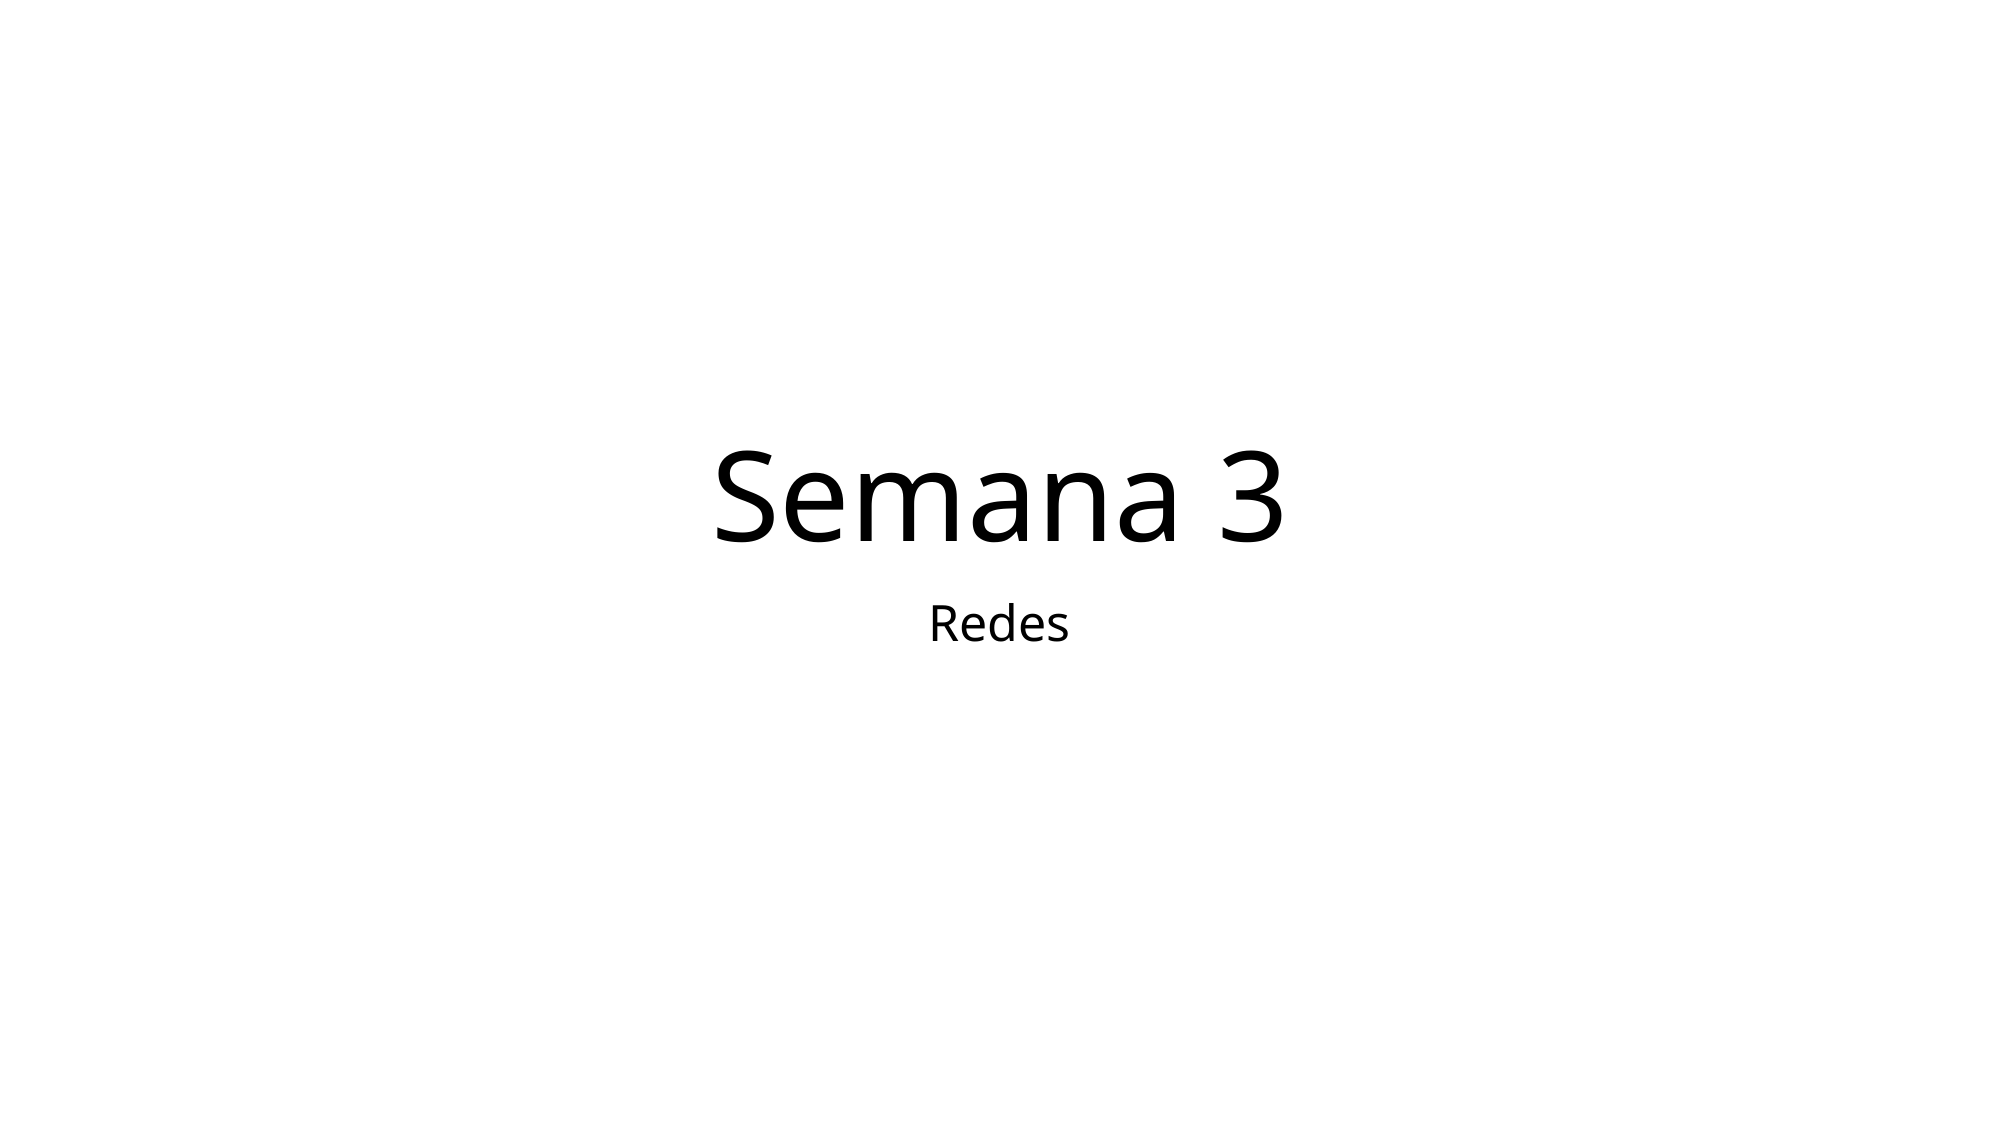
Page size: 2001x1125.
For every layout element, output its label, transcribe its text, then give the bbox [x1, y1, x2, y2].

subtitle Redes [249, 590, 1750, 863]
title Semana 3 [249, 184, 1750, 576]
